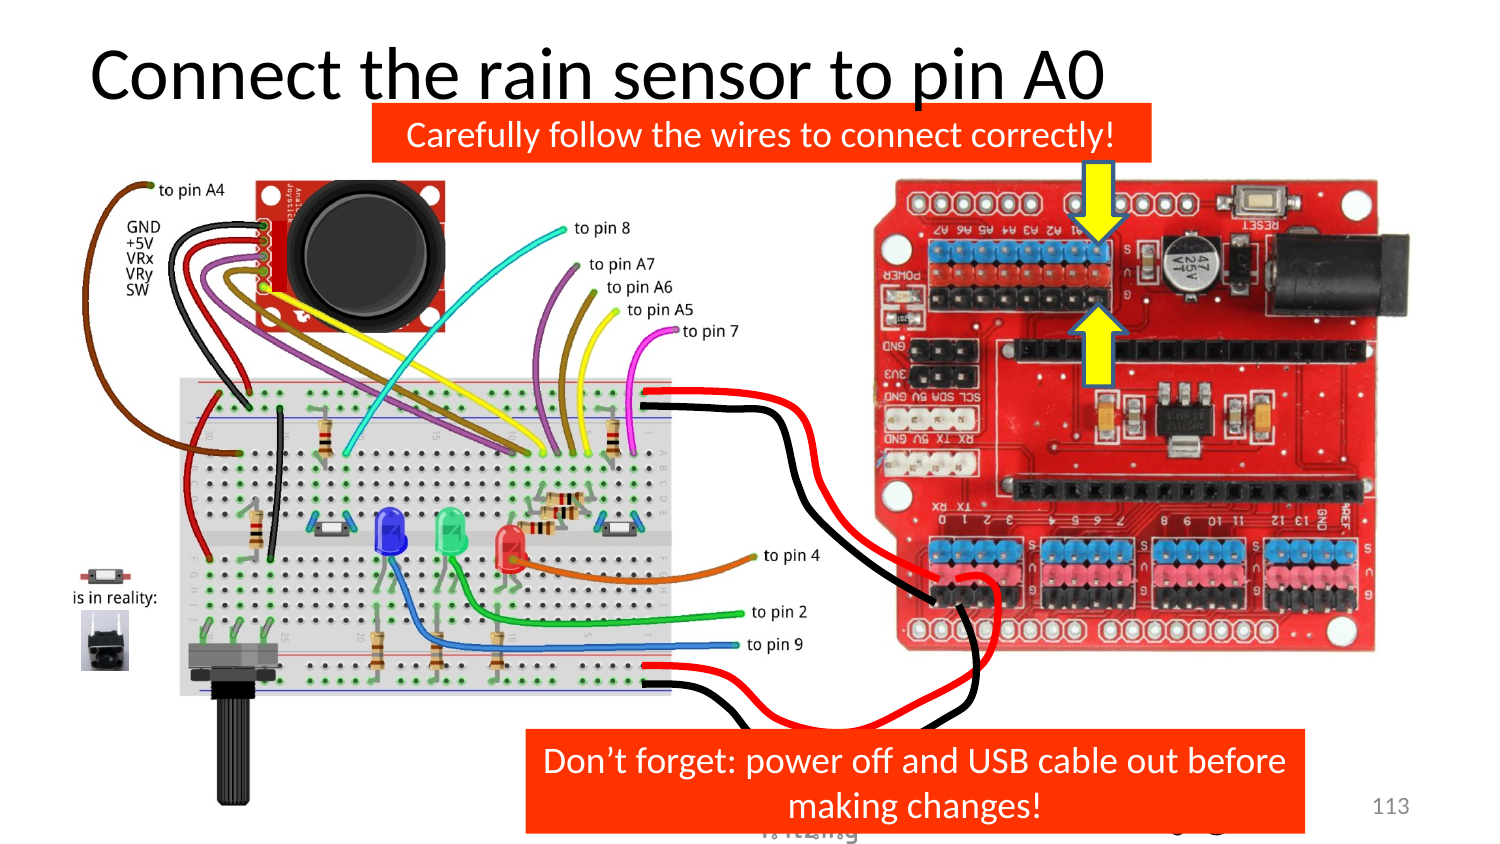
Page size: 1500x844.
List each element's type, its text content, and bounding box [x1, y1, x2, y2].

text_box [862, 661, 978, 728]
slide_number 113 [1340, 782, 1425, 827]
text_box Carefully follow the wires to connect correctly! [371, 139, 1152, 163]
title Connect the rain sensor to pin A0 [75, 0, 1425, 139]
picture [0, 173, 858, 844]
text_box [1081, 159, 1116, 172]
picture [867, 173, 1418, 657]
text_box Don’t forget: power off and USB cable out before making changes! [862, 728, 1306, 834]
